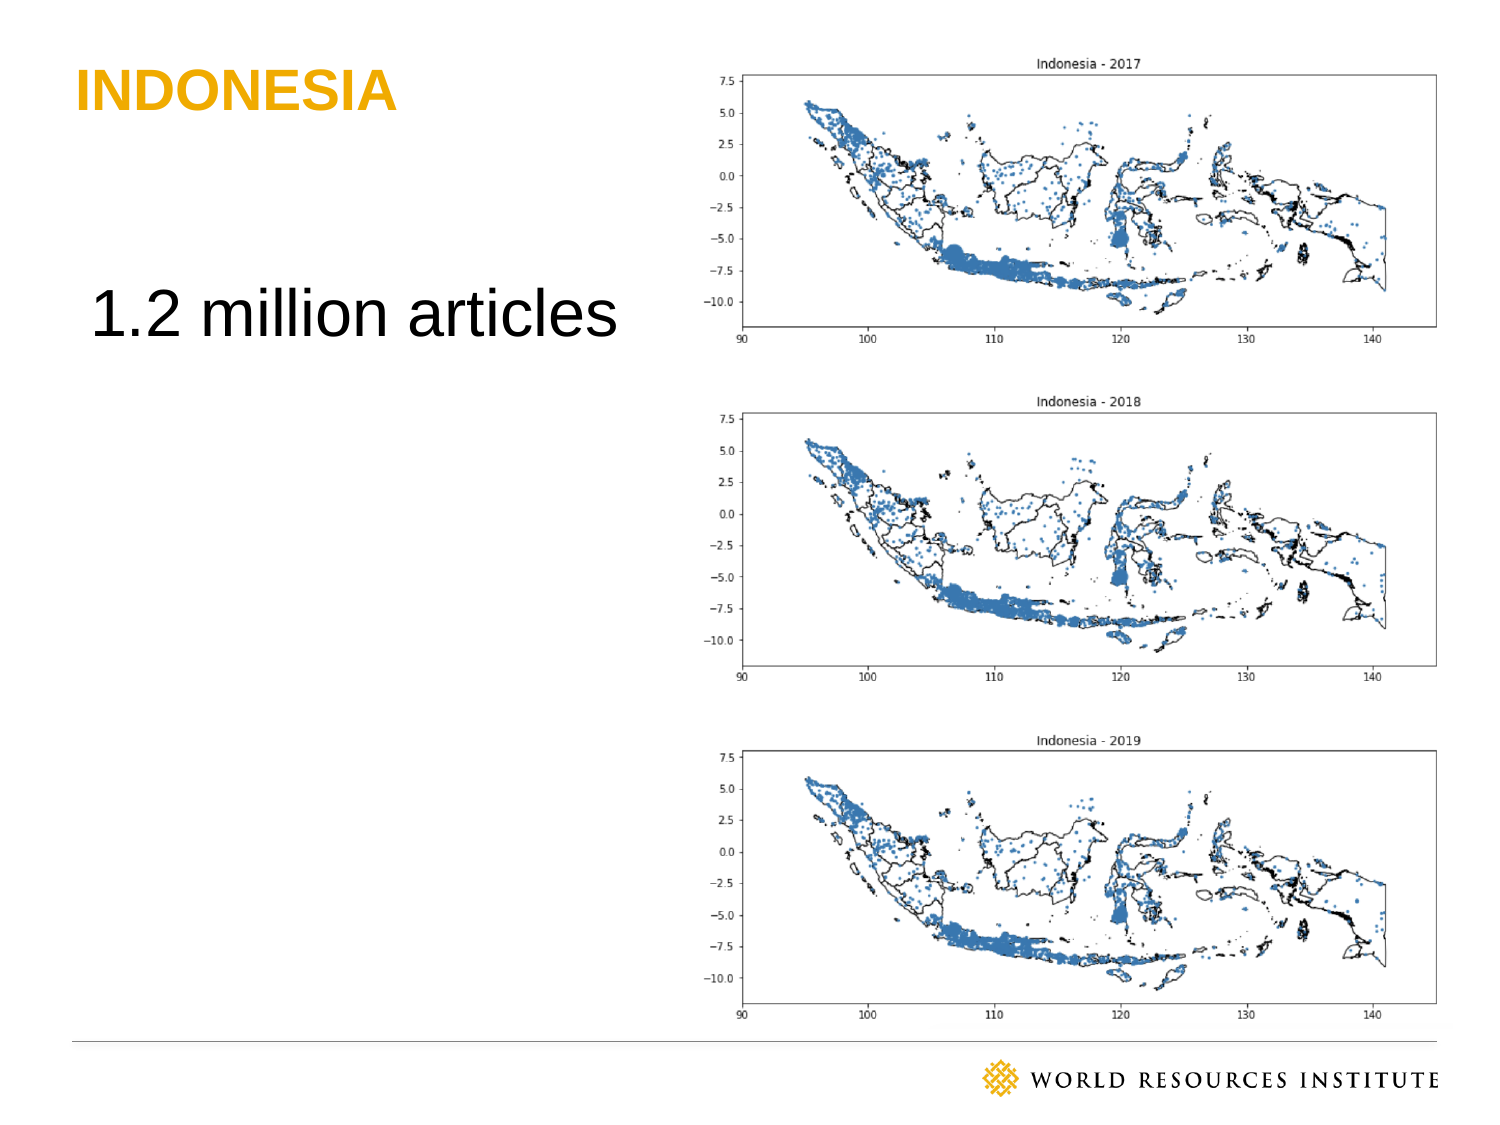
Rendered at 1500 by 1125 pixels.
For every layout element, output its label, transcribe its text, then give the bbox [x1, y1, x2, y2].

title Indonesia [75, 45, 700, 176]
picture [982, 1059, 1438, 1097]
picture [702, 44, 1453, 1030]
list 1.2 million articles [75, 262, 697, 1005]
